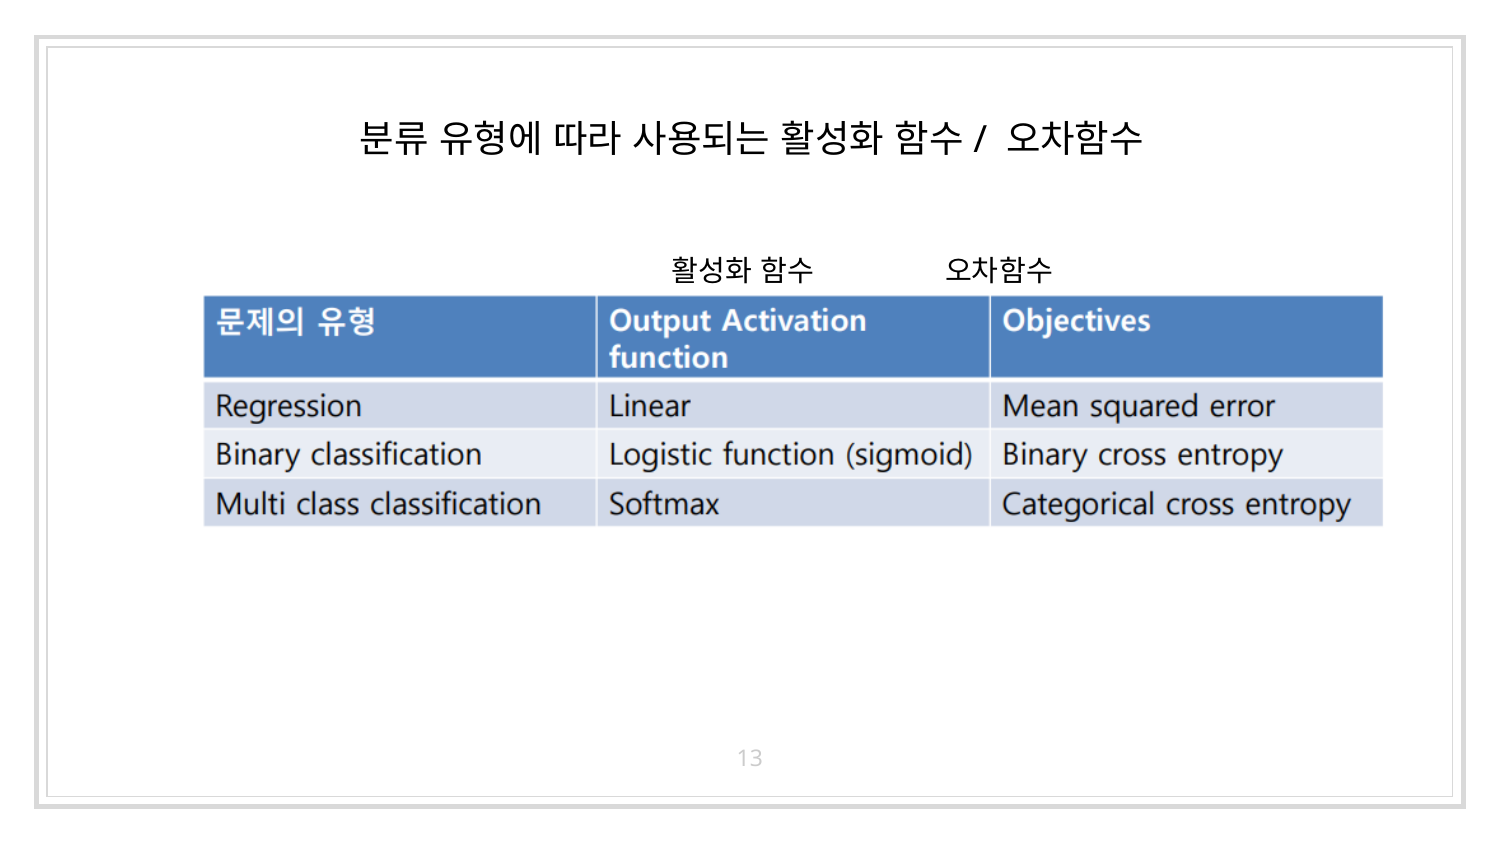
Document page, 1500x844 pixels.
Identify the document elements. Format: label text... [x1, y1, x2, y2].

title 분류 유형에 따라 사용되는 활성화 함수/ 오차함수 [267, 83, 1237, 176]
text_box 활성화 함수 오차함수 [382, 211, 1351, 278]
picture [197, 280, 1393, 546]
slide_number 13 [705, 725, 795, 790]
